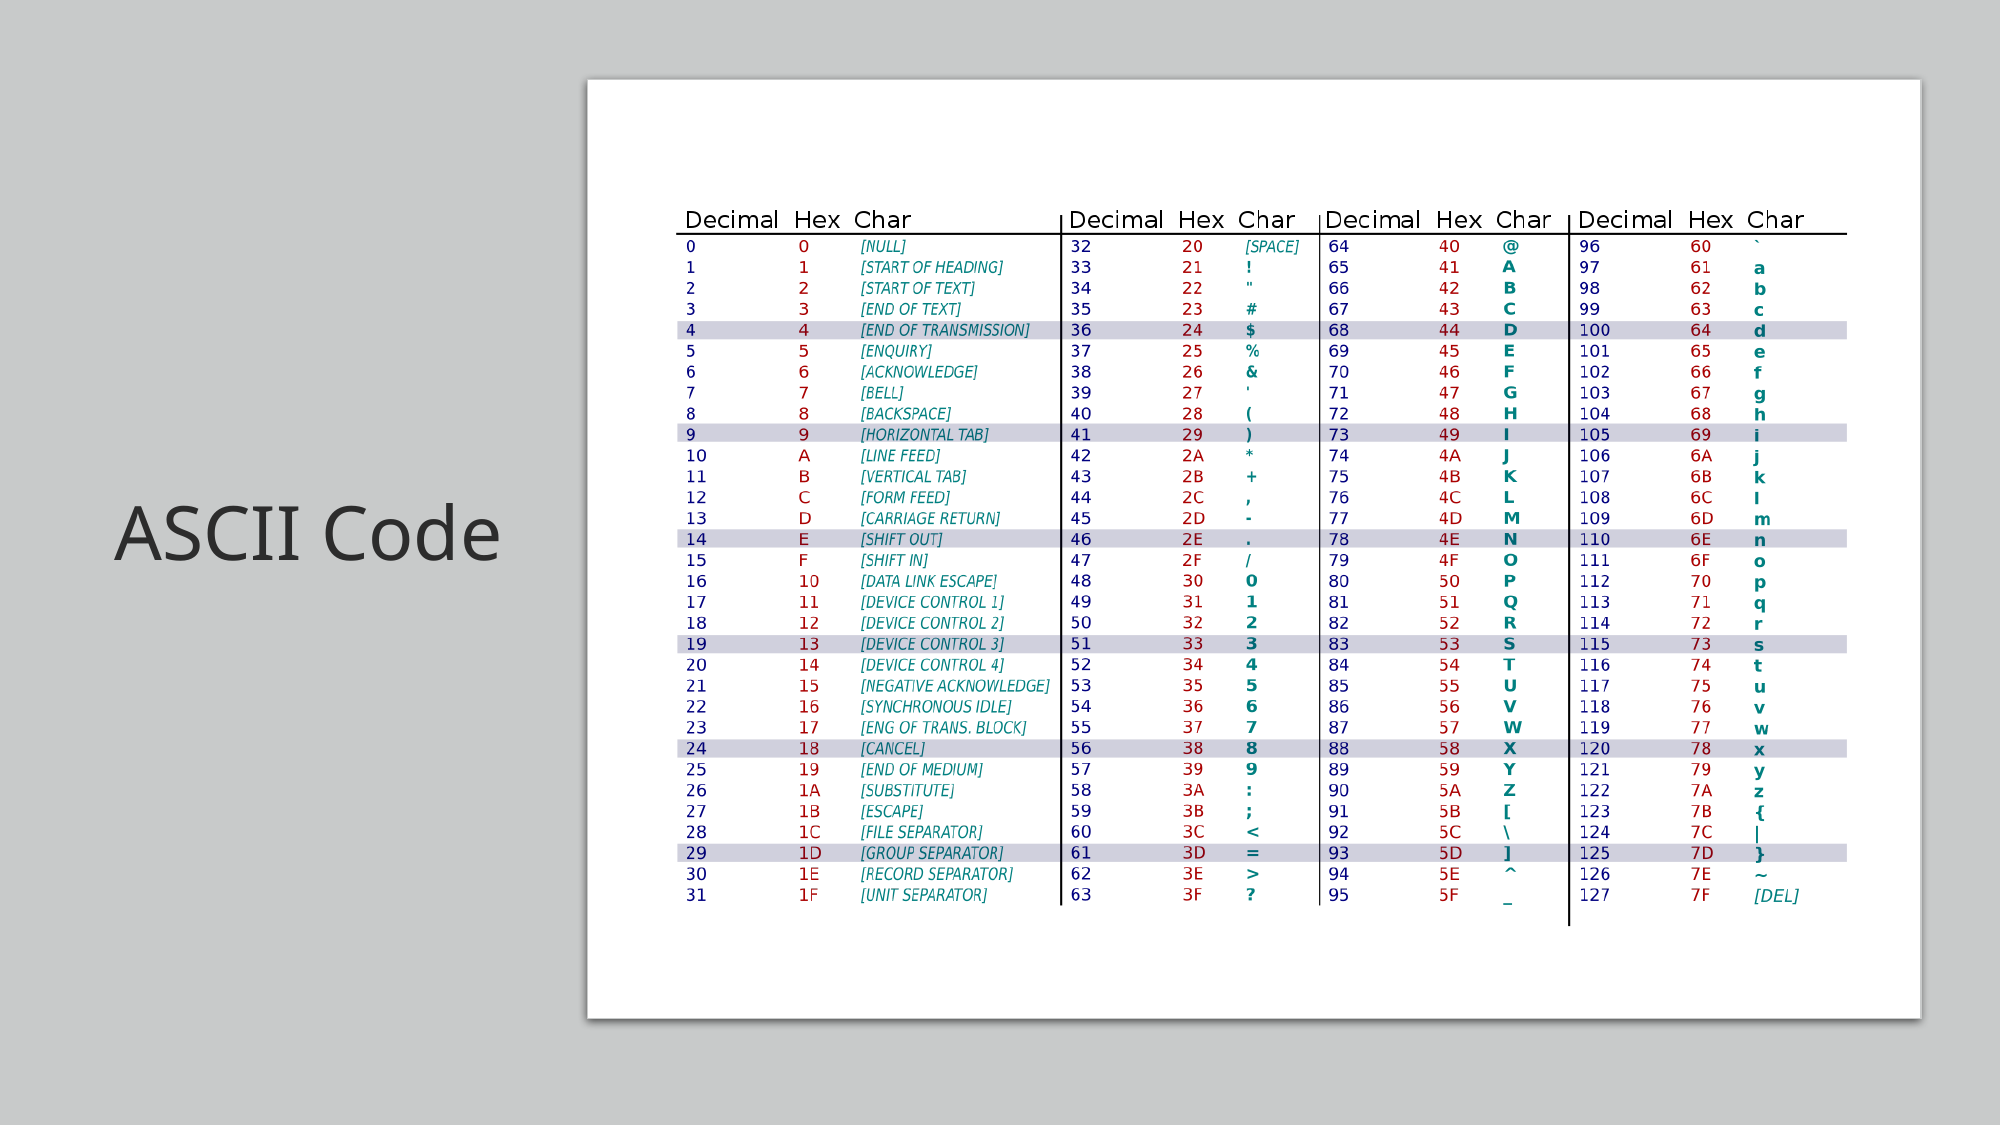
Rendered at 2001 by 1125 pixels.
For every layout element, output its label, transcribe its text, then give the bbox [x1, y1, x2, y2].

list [649, 195, 1858, 930]
title ASCII Code [99, 104, 527, 968]
text_box [0, 0, 2000, 1125]
text_box [586, 78, 1922, 1019]
